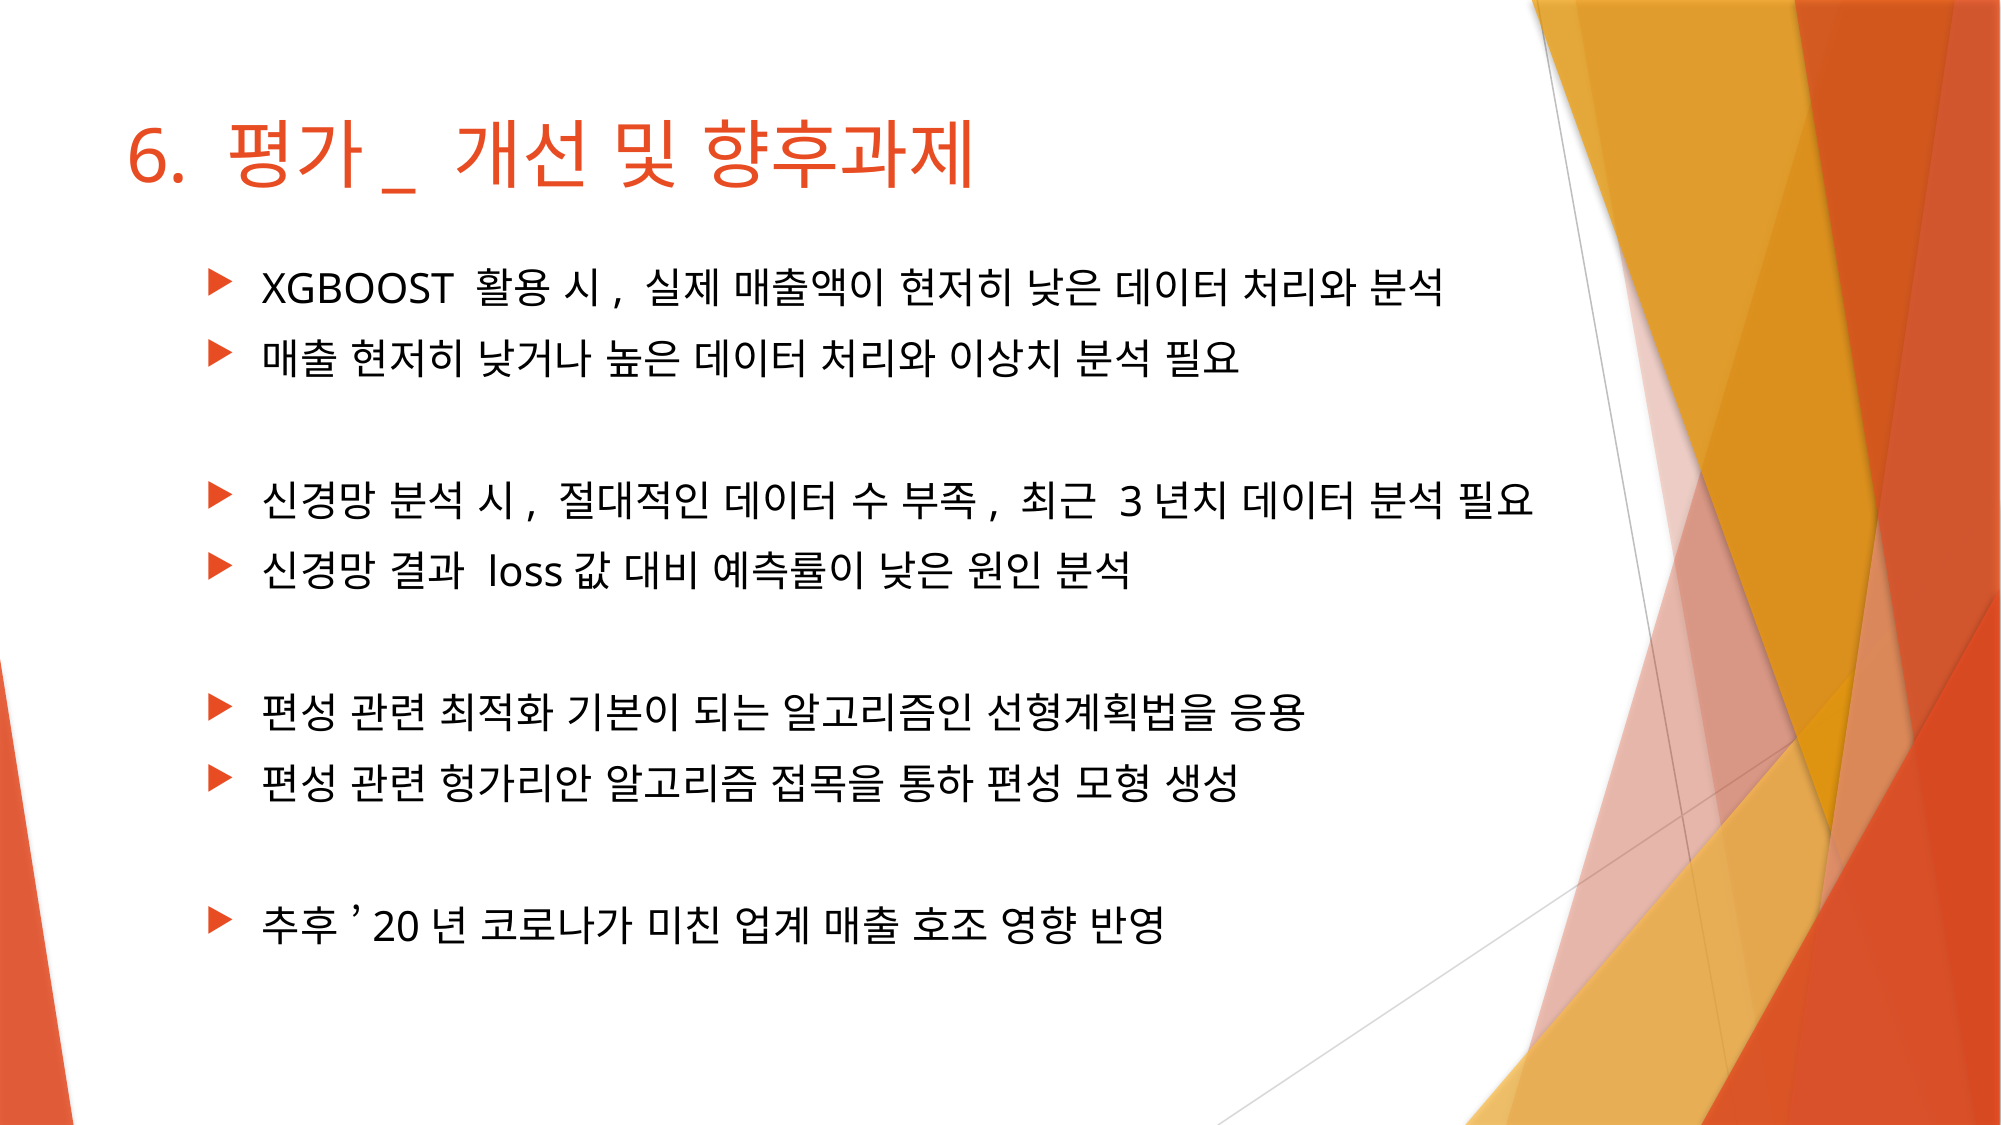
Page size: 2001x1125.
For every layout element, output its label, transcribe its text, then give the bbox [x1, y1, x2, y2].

list XGBOOST 활용 시, 실제 매출액이 현저히 낮은 데이터 처리와 분석 매출 현저히 낮거나 높은 데이터 처리와 이상치 분석 필요 신경망 분석 시, 절대적인 데이터 수 부족, 최근 3년치 데이터 분석 필요 신경망 결과 loss값 대비 예측률이 낮은 원인 분석 편성 관련 최적화 기본이 되는 알고리즘인 선형계획법을 응용 편성 관련 헝가리안 알고리즘 접목을 통하 편성 모형 생성 추후 ’20년 코로나가 미친 업계 매출 호조 영향 반영 [190, 193, 1629, 958]
title 6. 평가_ 개선 및 향후과제 [111, 99, 1522, 317]
